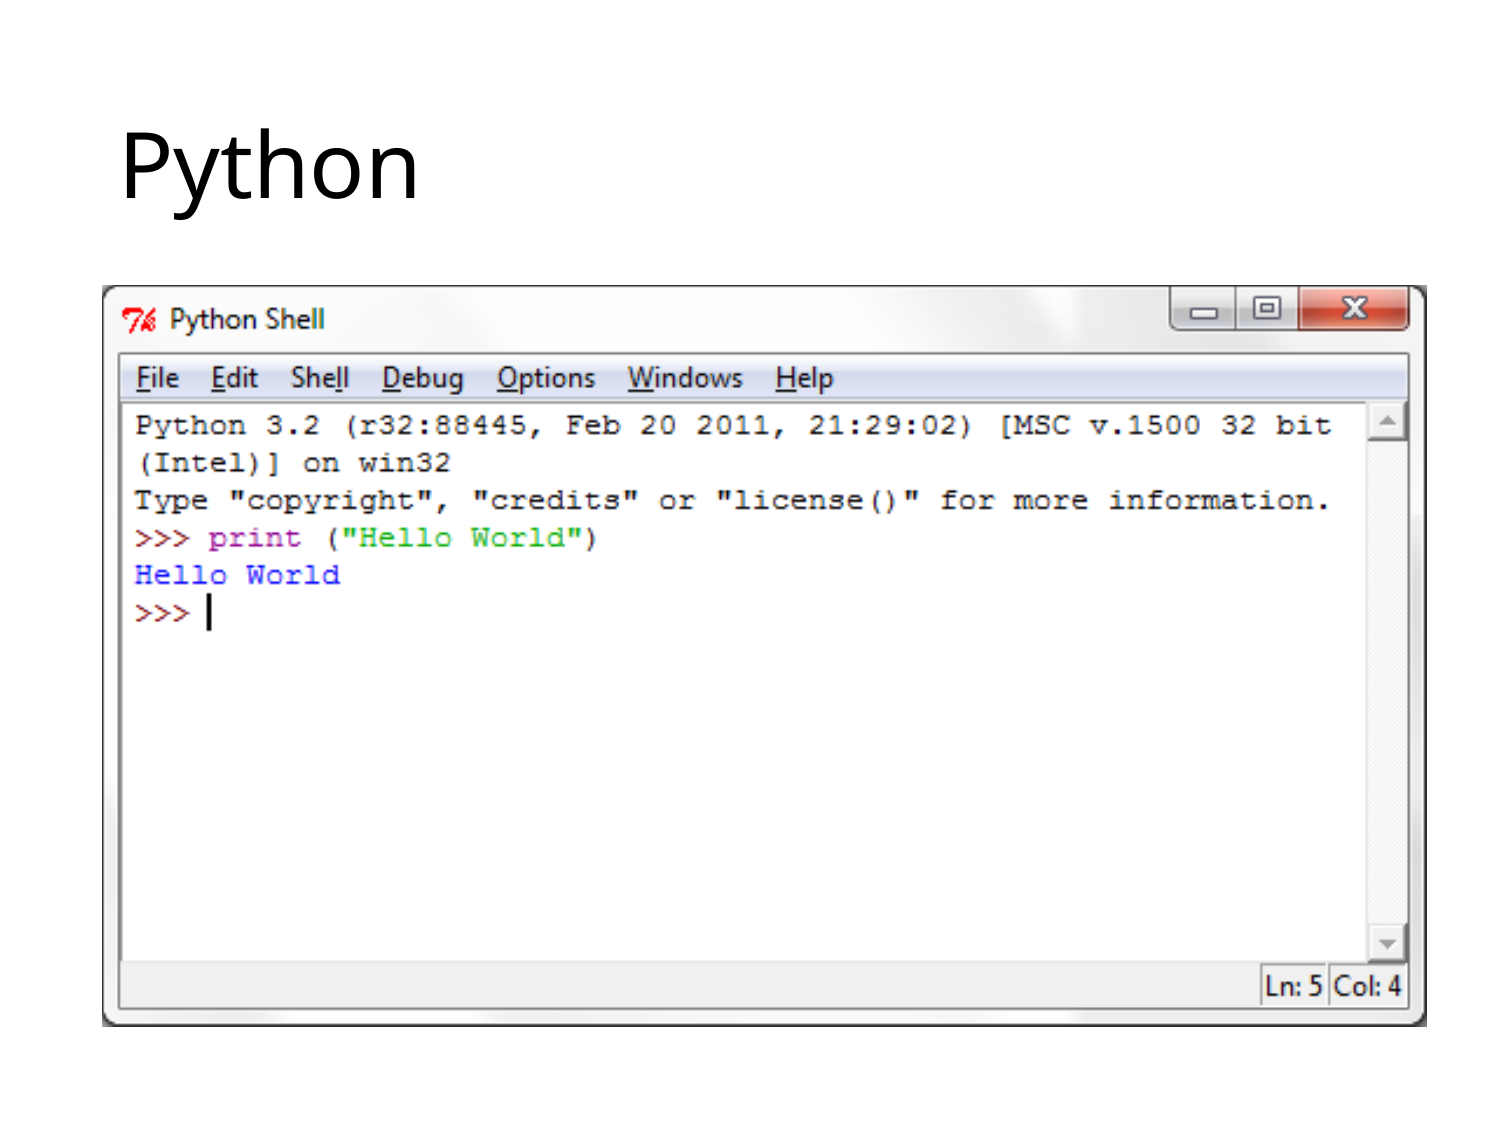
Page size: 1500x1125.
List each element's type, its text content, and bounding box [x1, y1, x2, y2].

picture [102, 285, 1427, 1027]
title Python [103, 59, 1397, 278]
